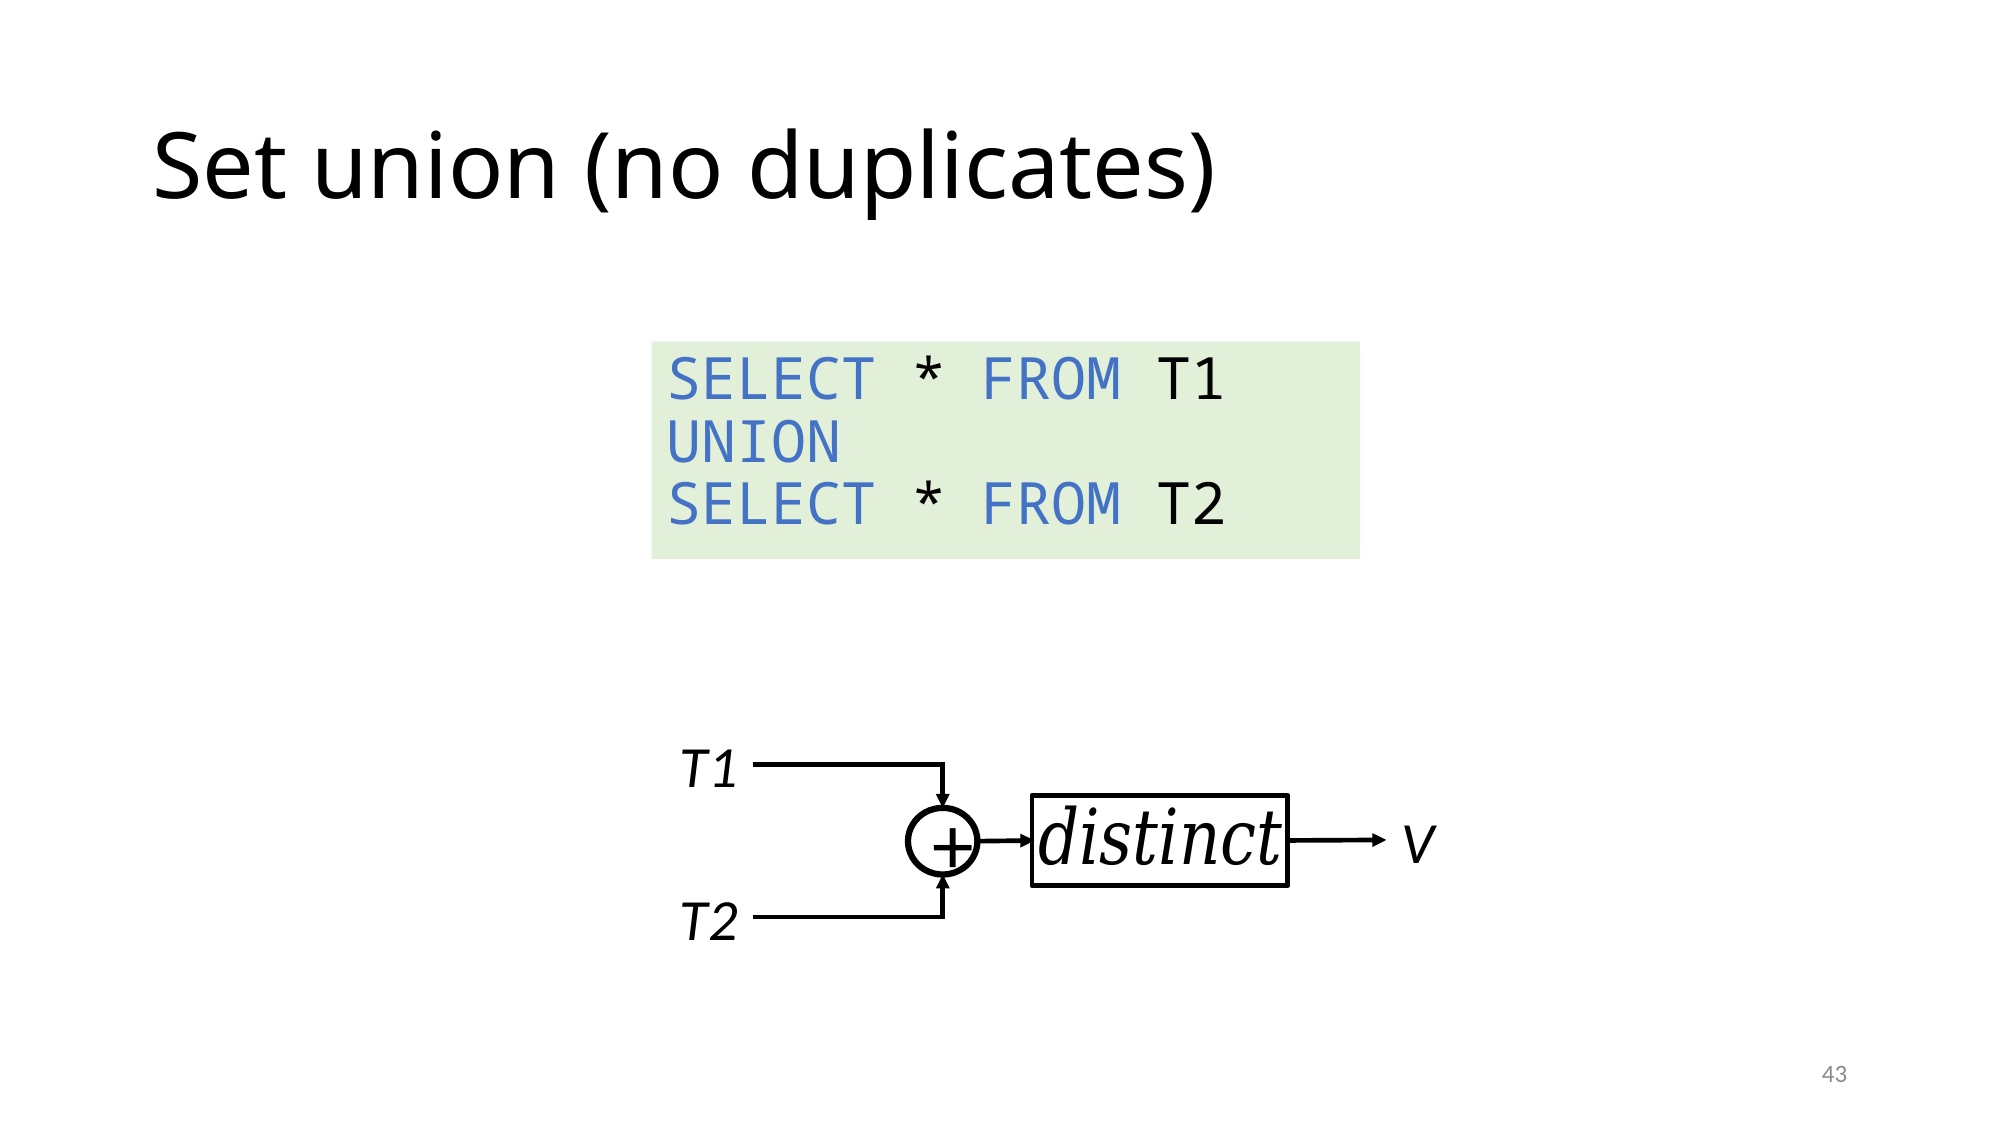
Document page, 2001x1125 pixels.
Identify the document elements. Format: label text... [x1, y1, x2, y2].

list SELECT * FROM T1 UNION SELECT * FROM T2 [651, 341, 1361, 559]
text_box + [906, 806, 979, 876]
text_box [753, 874, 943, 918]
slide_number 43 [1798, 1042, 1863, 1103]
title Set union (no duplicates) [137, 59, 1863, 278]
text_box V [1386, 797, 1448, 883]
text_box T2 [664, 874, 753, 960]
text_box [753, 764, 943, 808]
text_box T1 [664, 722, 753, 807]
